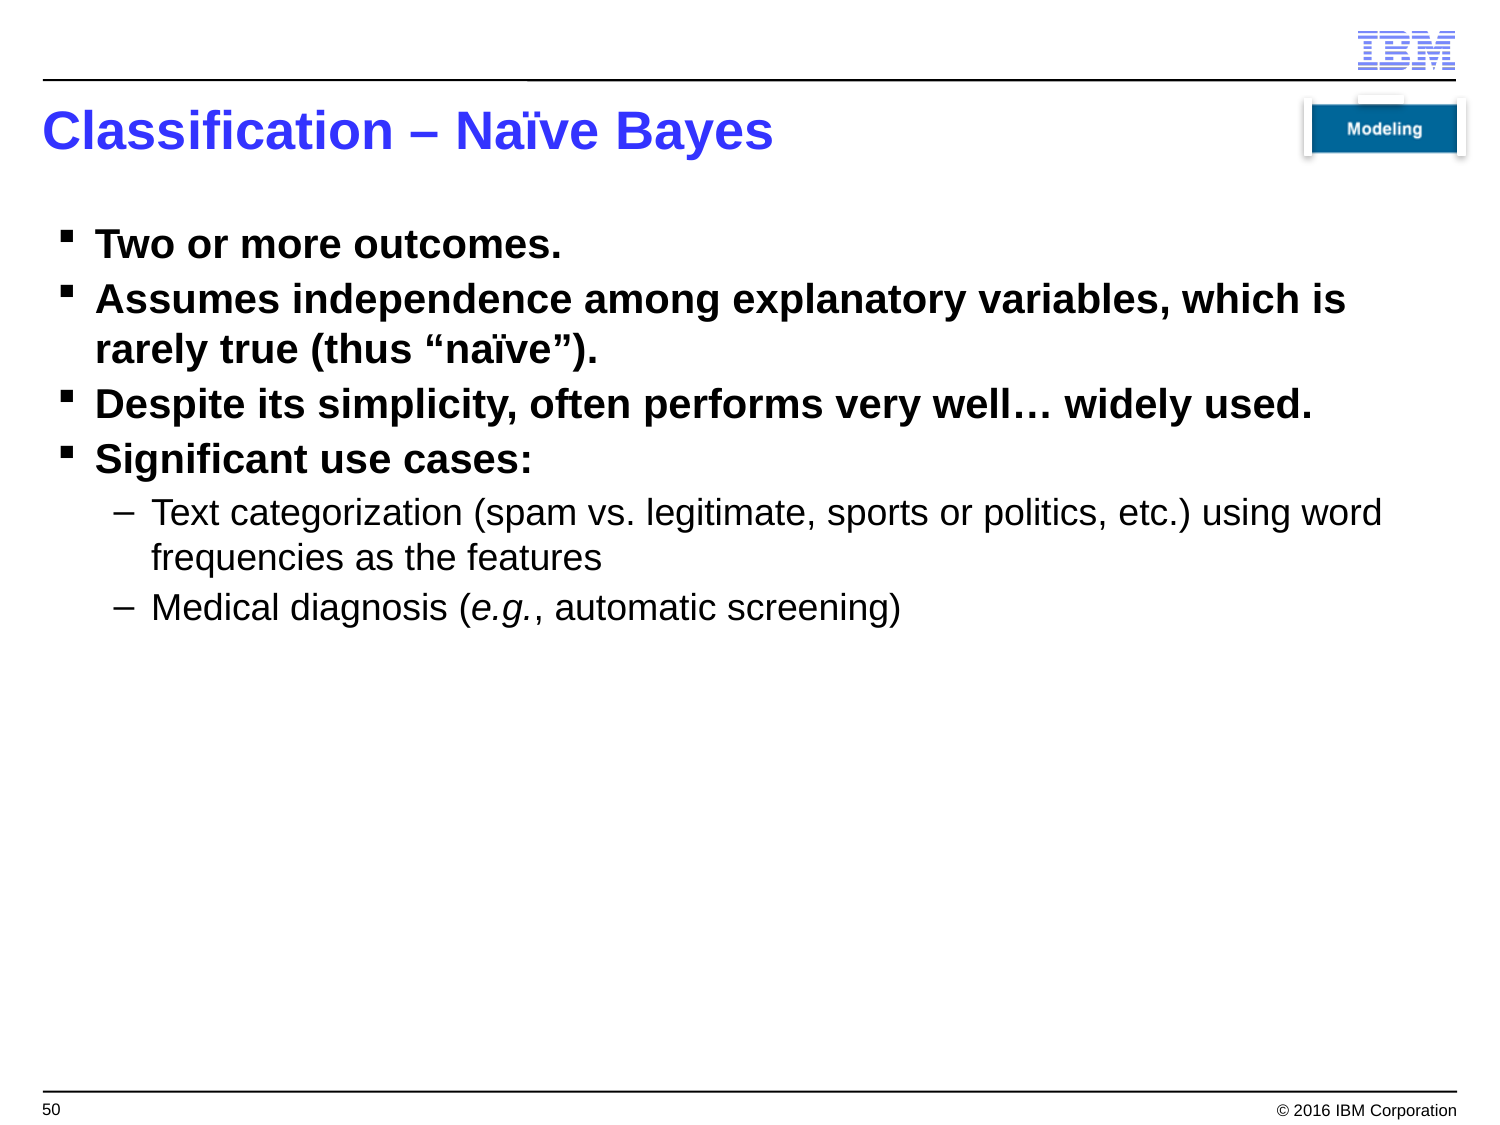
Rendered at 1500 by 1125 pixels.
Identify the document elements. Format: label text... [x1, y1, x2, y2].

list Two or more outcomes. Assumes independence among explanatory variables, which is rarely true (thus “naïve”). Despite its simplicity, often performs very well… widely used. Significant use cases: Text categorization (spam vs. legitimate, sports or politics, etc.) using word frequencies as the features Medical diagnosis (e.g., automatic screening) [42, 208, 1455, 713]
picture [1358, 31, 1455, 70]
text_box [1304, 95, 1466, 157]
title Classification – Naïve Bayes [27, 88, 1472, 187]
